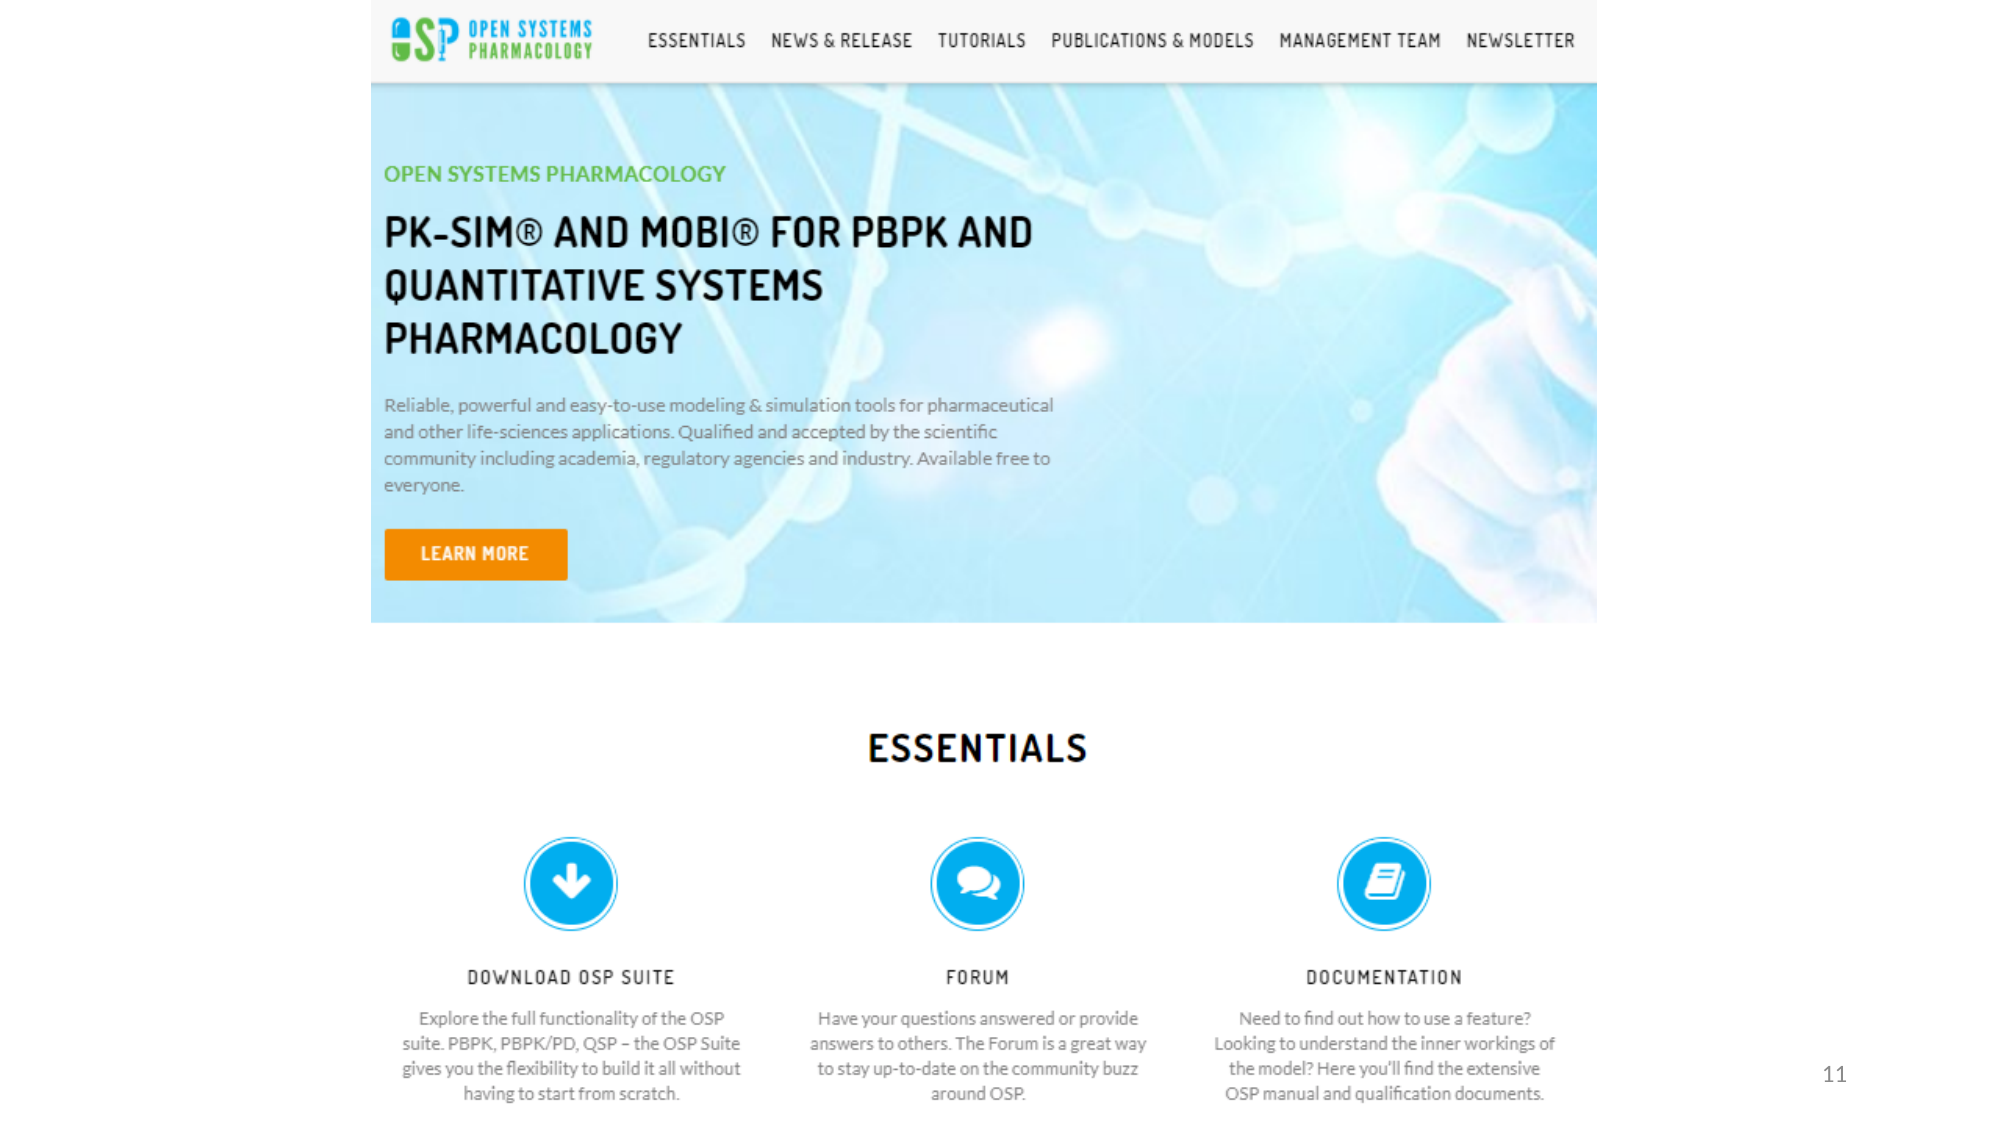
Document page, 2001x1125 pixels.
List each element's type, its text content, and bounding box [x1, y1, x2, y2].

picture [371, 0, 1597, 1125]
slide_number 11 [1597, 1042, 1863, 1103]
